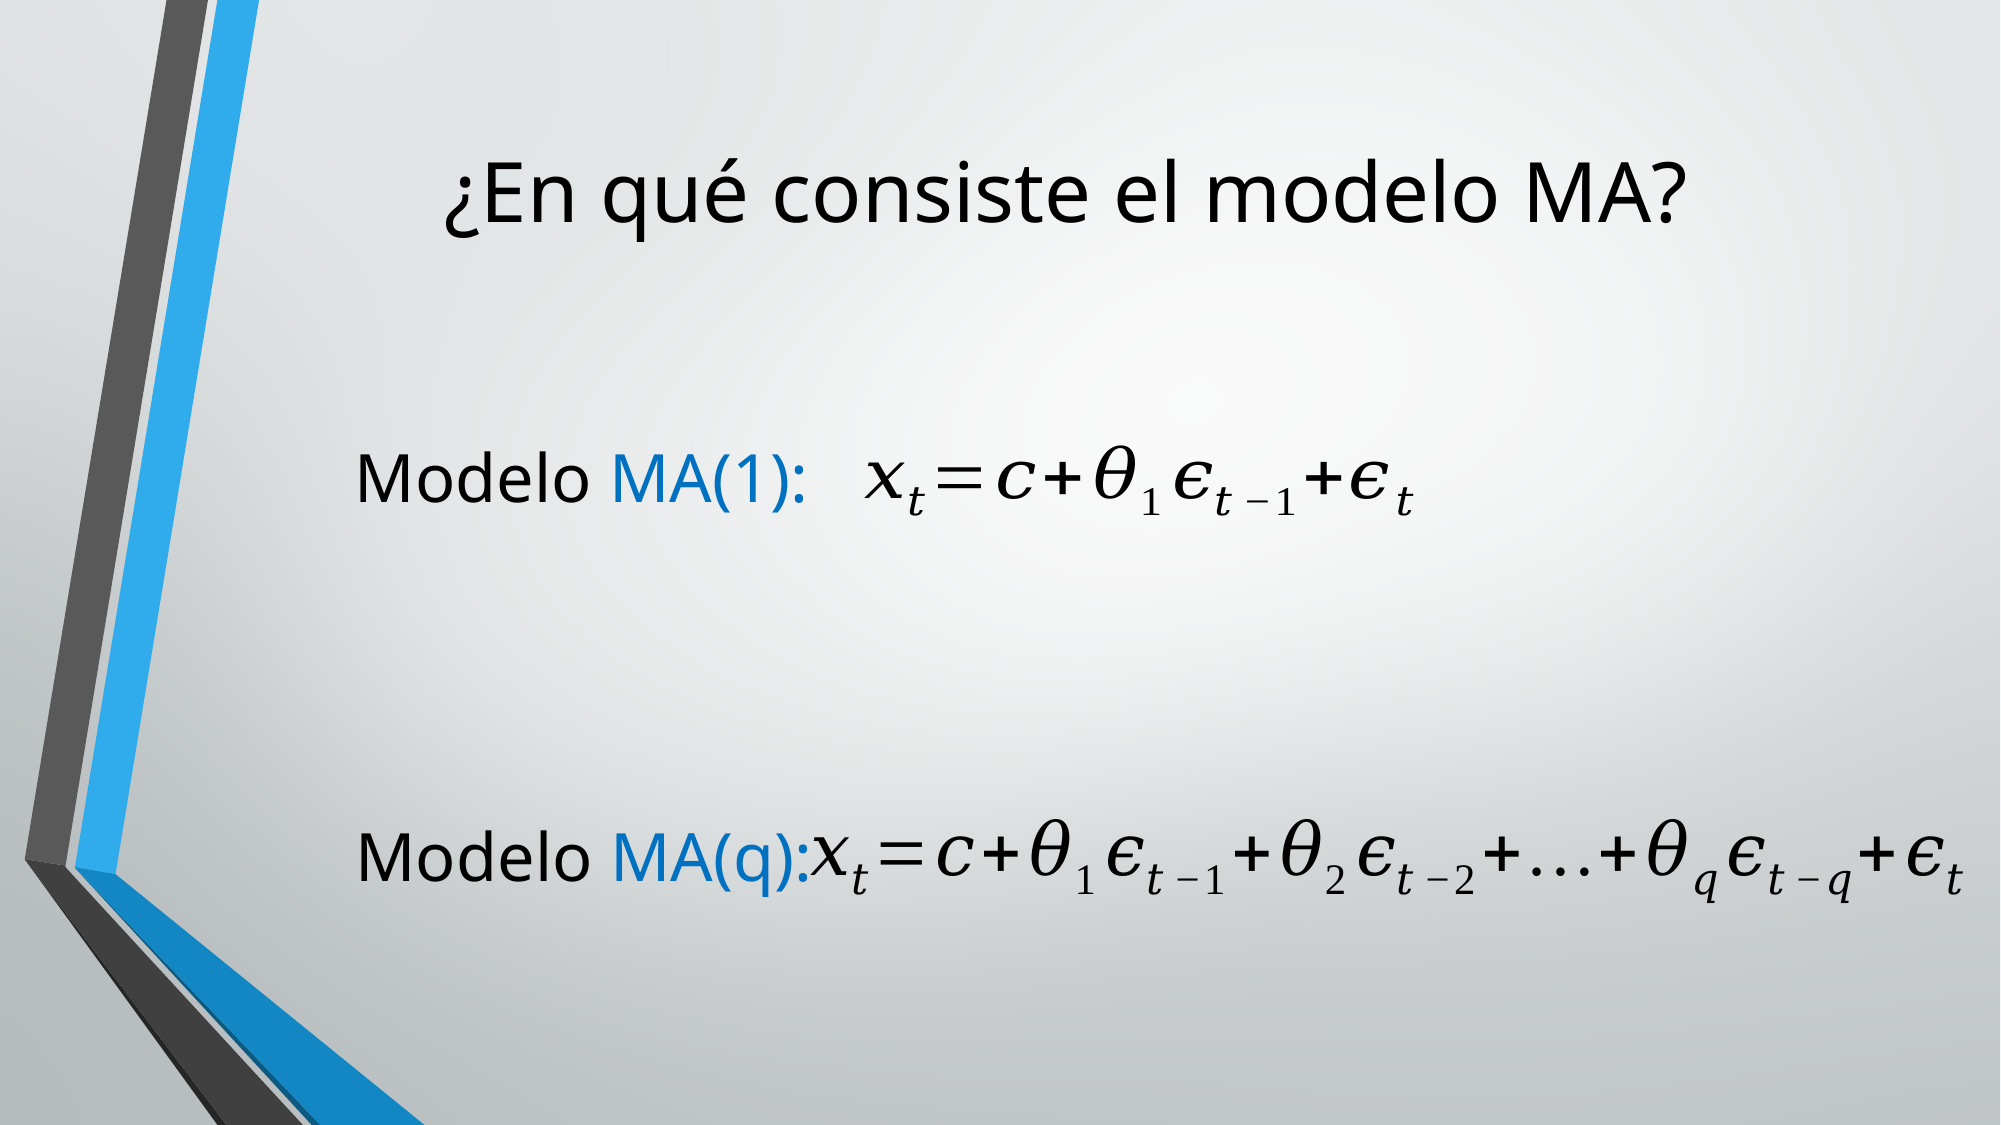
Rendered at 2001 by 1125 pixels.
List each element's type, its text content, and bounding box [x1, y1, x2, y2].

text_box Modelo MA(1): [340, 428, 824, 524]
text_box Modelo MA(q): [340, 807, 828, 903]
title ¿En qué consiste el modelo MA? [245, 45, 1889, 334]
